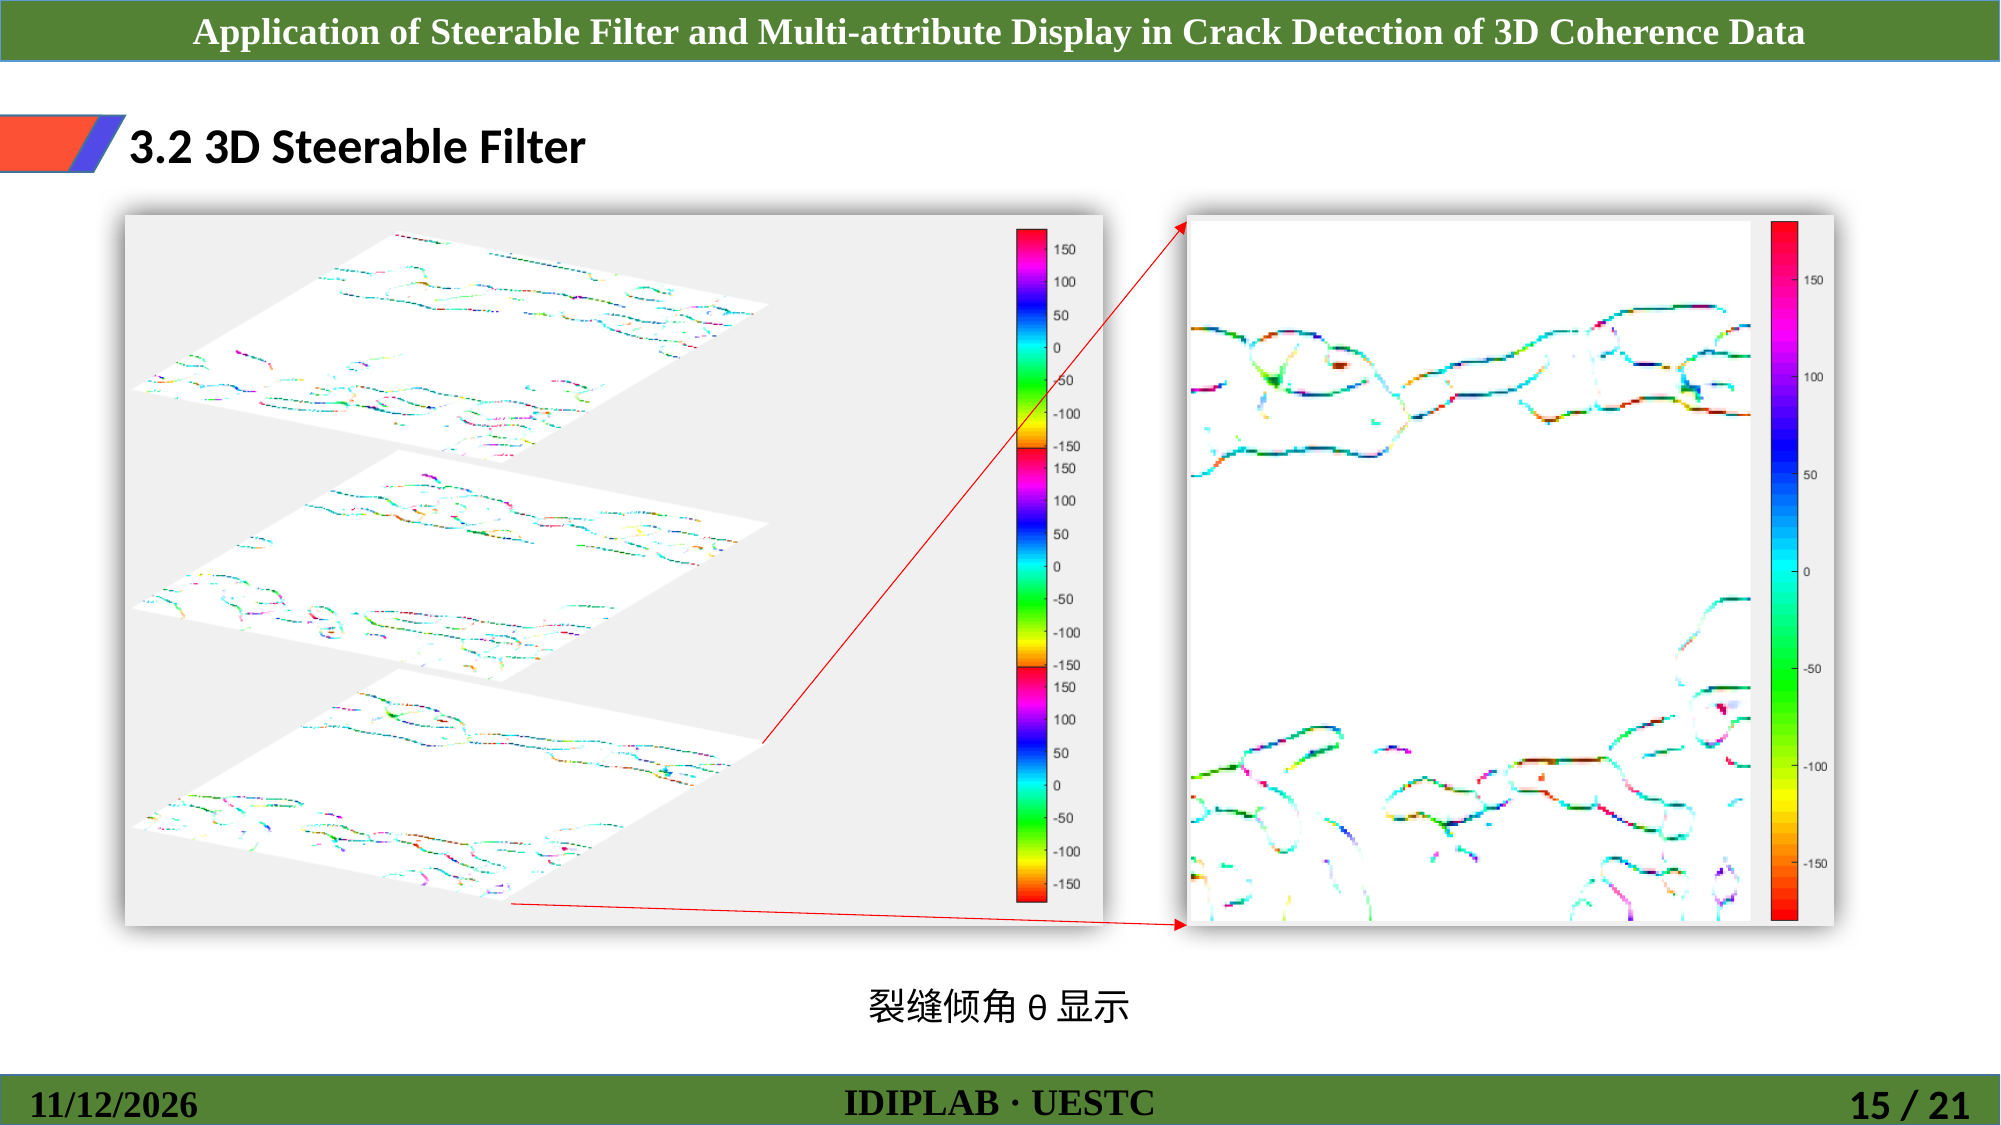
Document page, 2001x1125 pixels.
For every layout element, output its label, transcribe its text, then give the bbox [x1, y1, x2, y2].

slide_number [14, 1074, 465, 1125]
text_box [70, 114, 113, 173]
text_box 3.2 3D Steerable Filter [113, 105, 749, 181]
text_box 裂缝倾角θ显示 [781, 975, 1219, 1035]
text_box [762, 221, 1187, 744]
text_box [511, 903, 1187, 926]
footer IDIPLAB · UESTC [662, 1070, 1338, 1125]
picture [1186, 215, 1834, 926]
slide_number 15 / 21 [1535, 1076, 1986, 1125]
picture [124, 215, 1103, 926]
text_box [0, 114, 102, 173]
